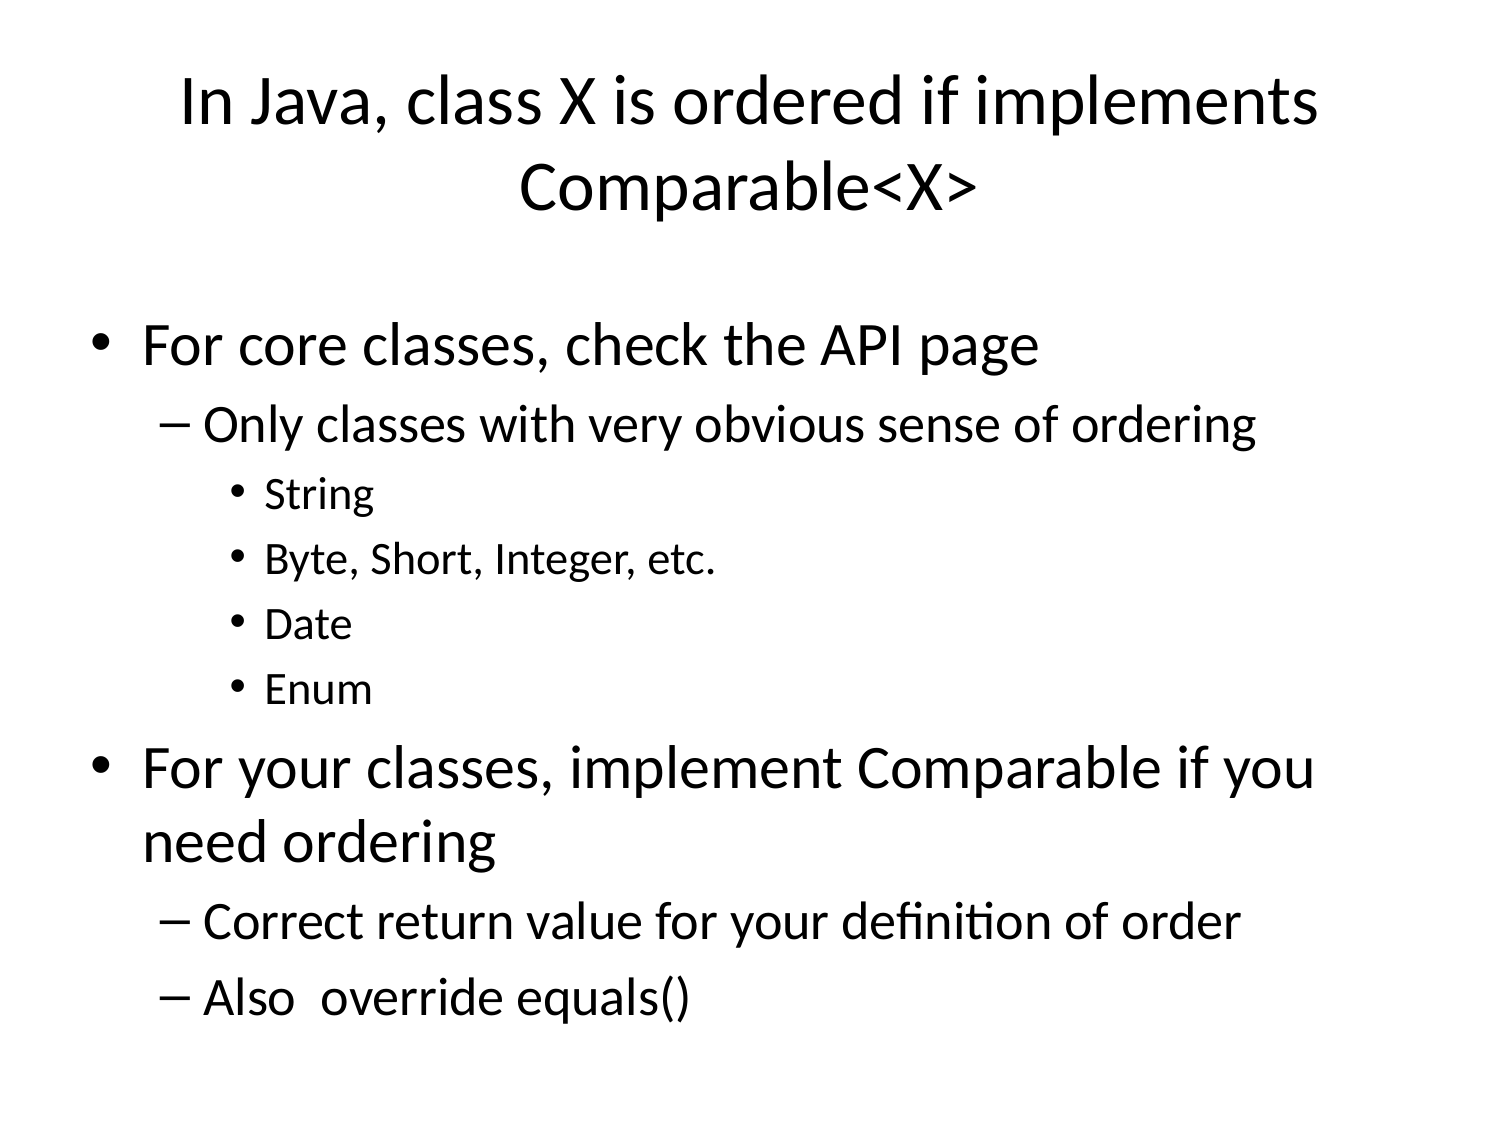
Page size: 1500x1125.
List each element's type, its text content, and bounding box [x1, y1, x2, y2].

list For core classes, check the API page Only classes with very obvious sense of ordering String Byte, Short, Integer, etc. Date Enum For your classes, implement Comparable if you need ordering Correct return value for your definition of order Also override equals() [75, 295, 1425, 1039]
title In Java, class X is ordered if implements Comparable<X> [75, 45, 1425, 233]
